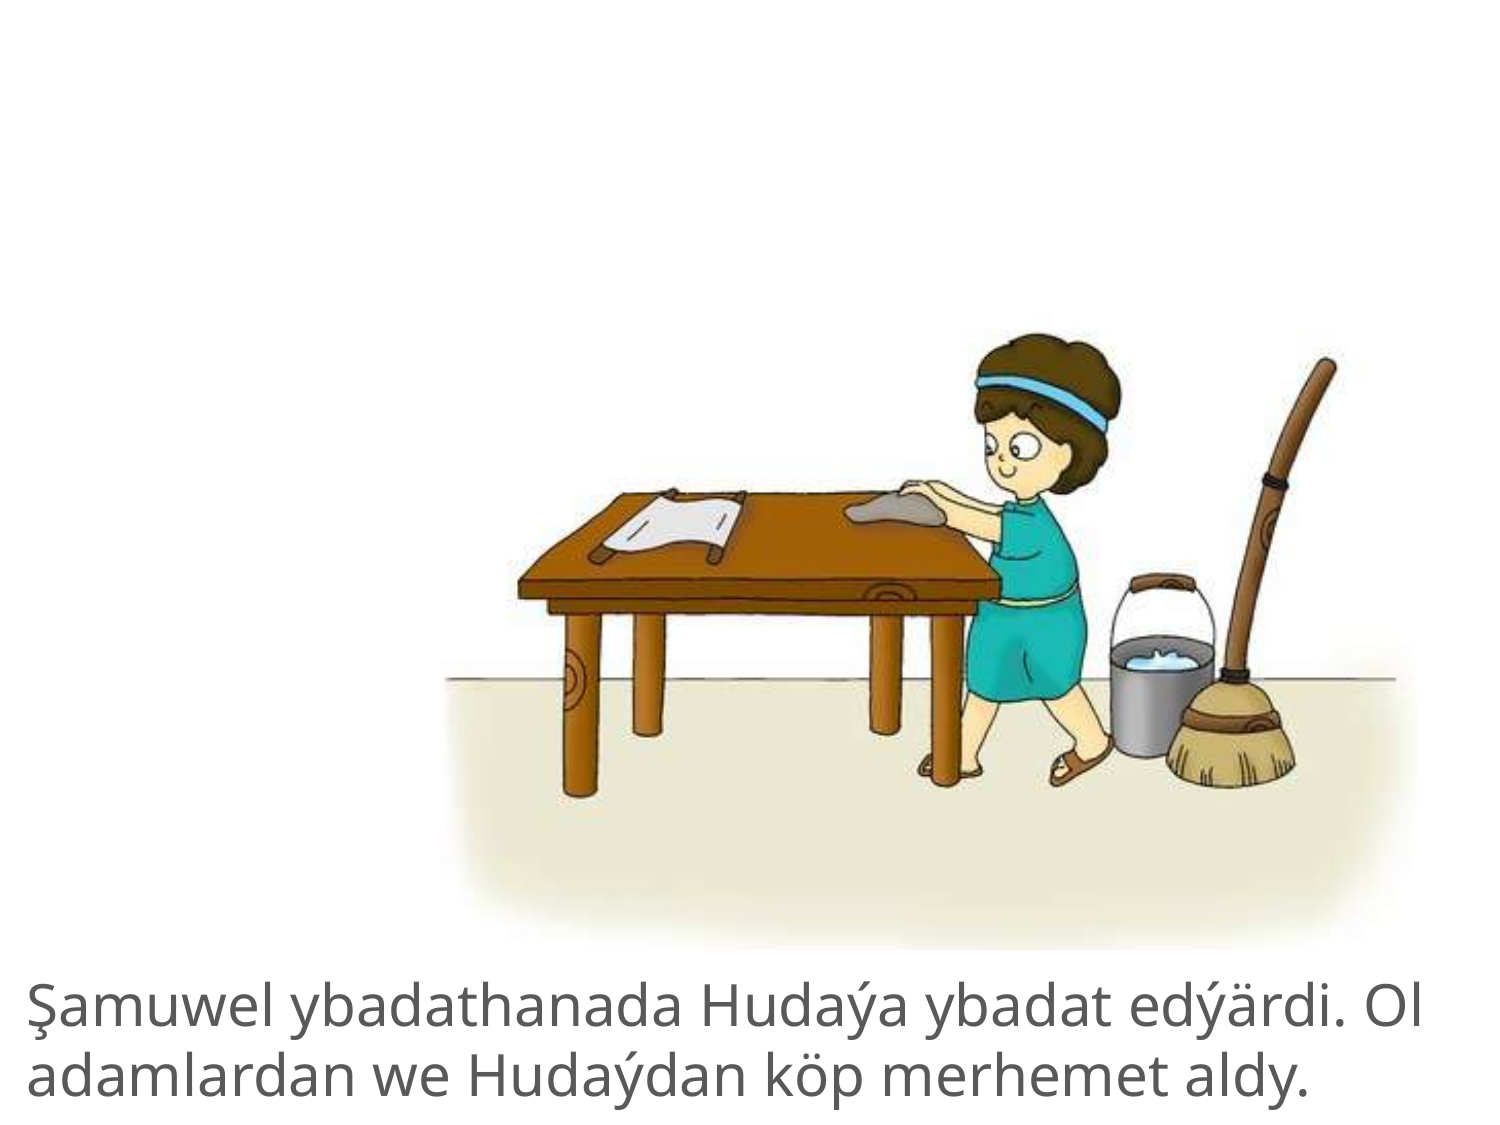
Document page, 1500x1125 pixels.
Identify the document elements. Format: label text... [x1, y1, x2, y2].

picture [80, 1, 1418, 950]
text_box Şamuwel ybadathanada Hudaýa ybadat edýärdi. Ol adamlardan we Hudaýdan köp merhemet aldy. [11, 961, 1498, 1116]
